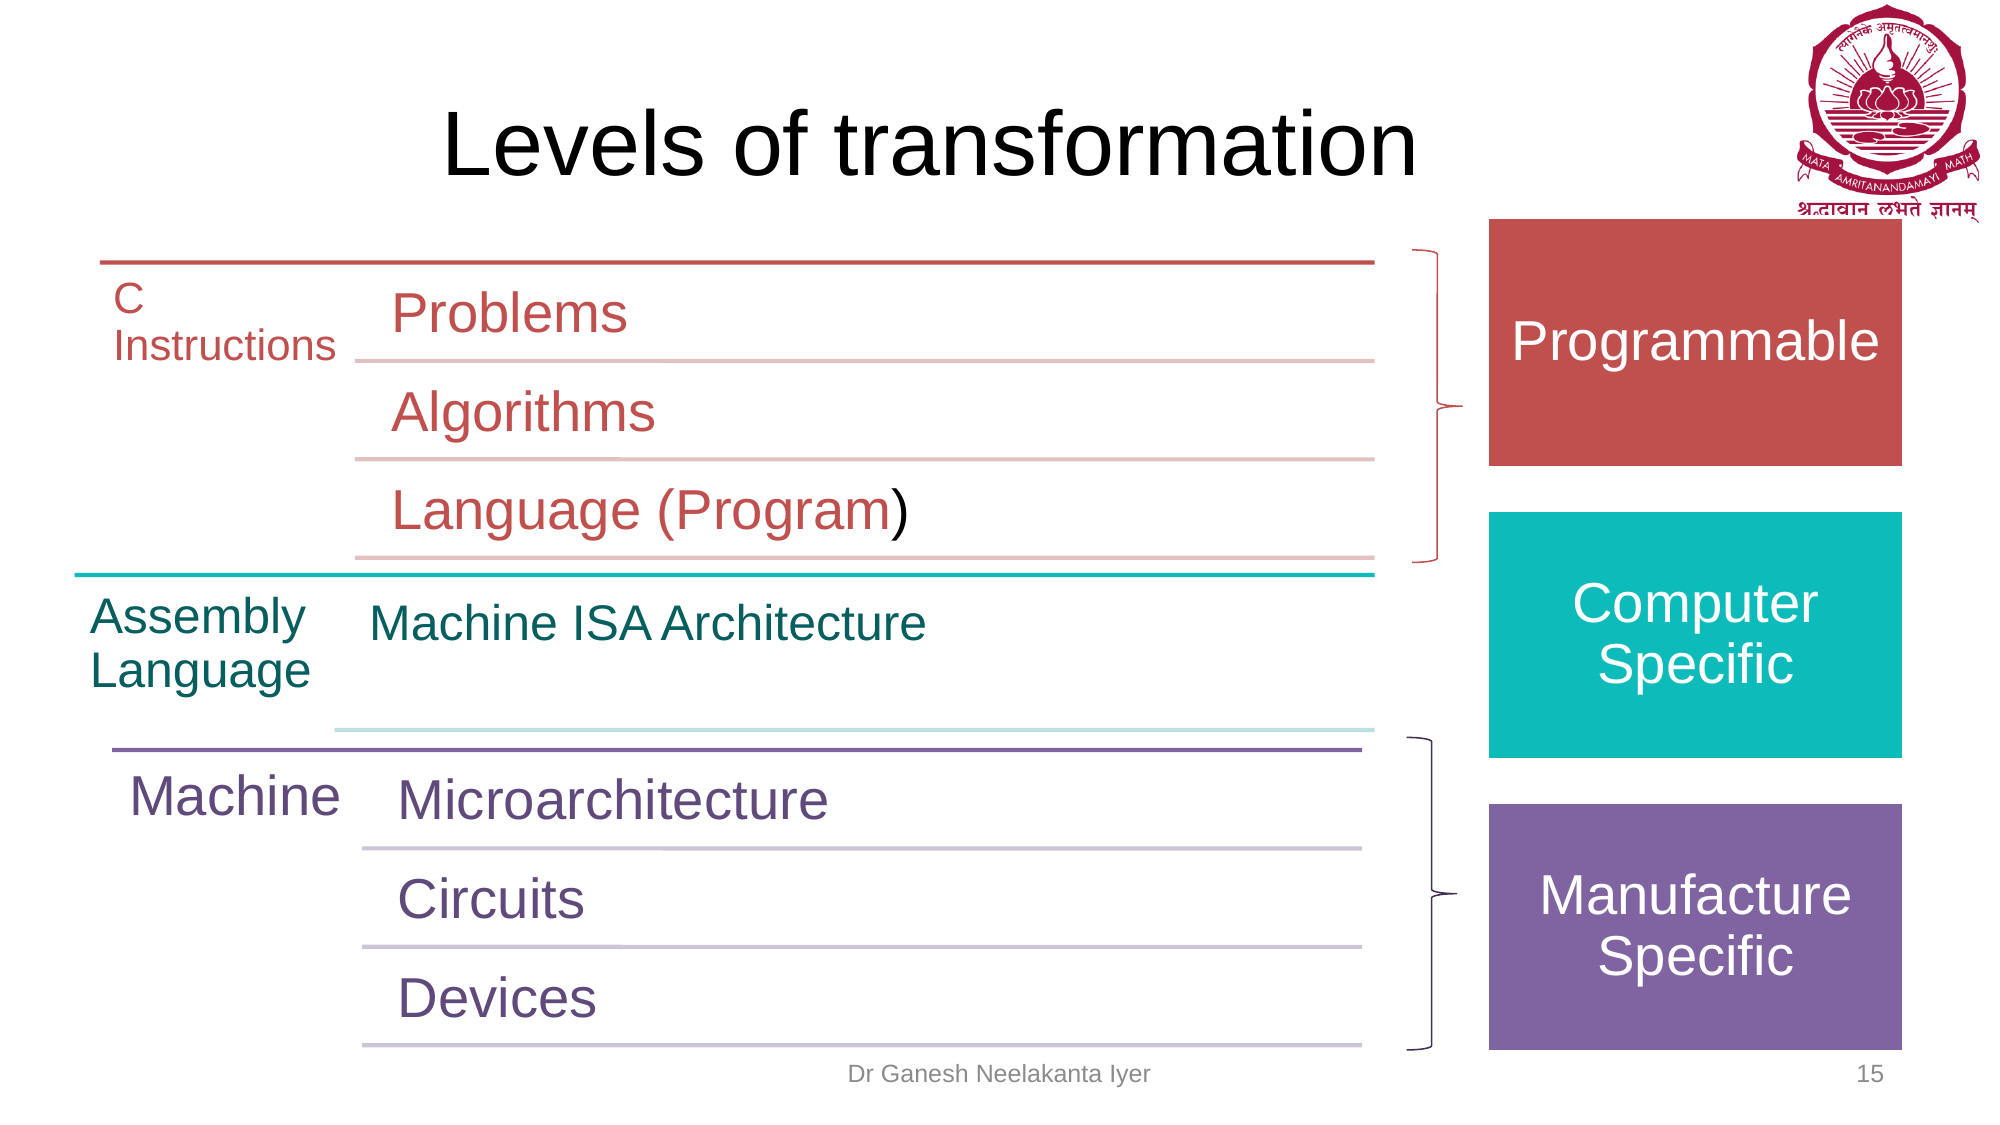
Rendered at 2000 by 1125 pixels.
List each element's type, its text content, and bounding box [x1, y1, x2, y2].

picture [1776, 1, 2000, 225]
text_box [1406, 736, 1458, 1051]
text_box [1486, 187, 1905, 1082]
title Levels of transformation [99, 45, 1763, 233]
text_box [74, 574, 1375, 738]
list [99, 262, 1375, 563]
slide_number 15 [1432, 1042, 1900, 1103]
text_box [1412, 249, 1464, 564]
footer Dr Ganesh Neelakanta Iyer [683, 1051, 1317, 1103]
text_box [111, 749, 1363, 1051]
